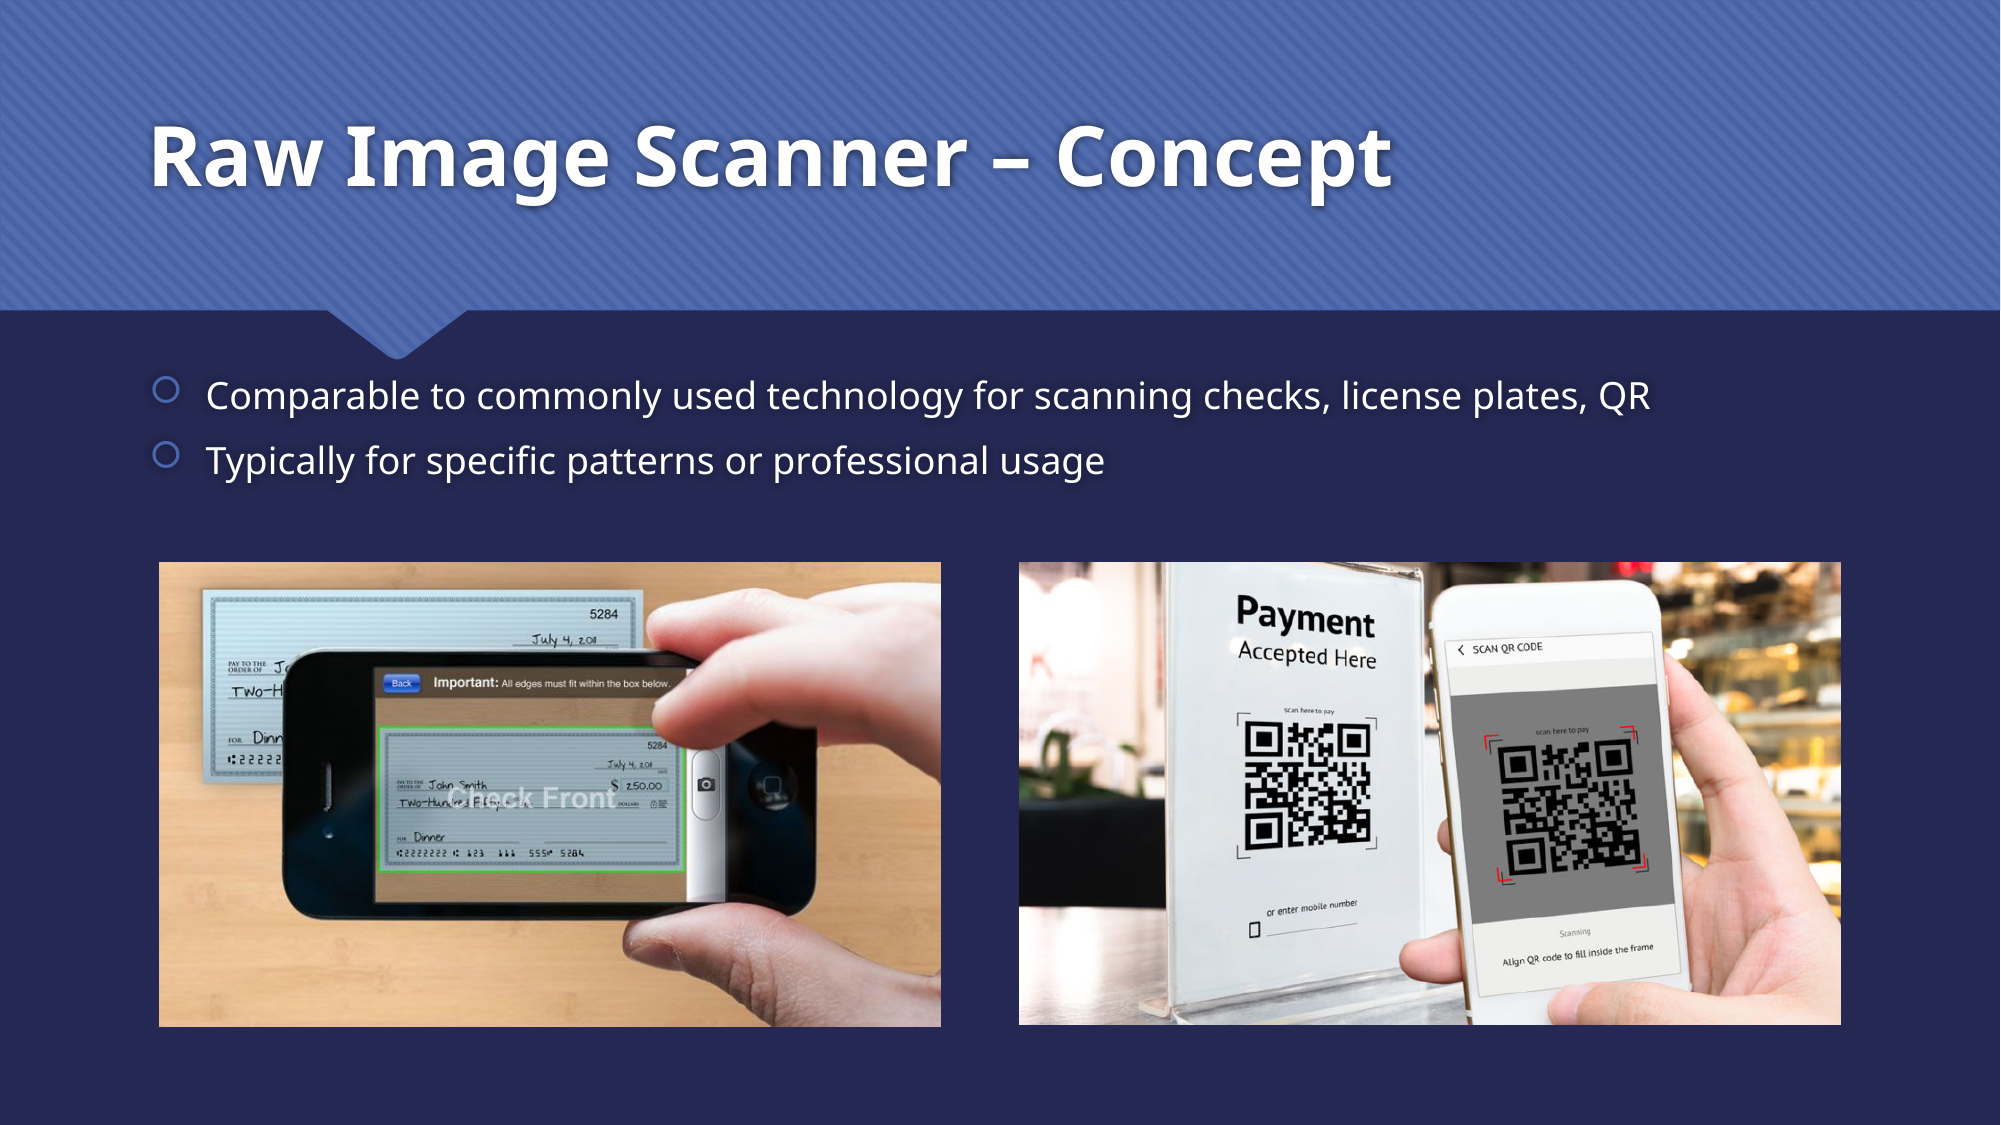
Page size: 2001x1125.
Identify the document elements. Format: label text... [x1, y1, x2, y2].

title Raw Image Scanner – Concept [132, 73, 1868, 233]
picture [159, 562, 941, 1028]
list Comparable to commonly used technology for scanning checks, license plates, QR Typically for specific patterns or professional usage [134, 364, 1866, 1104]
picture [1018, 562, 1841, 1025]
